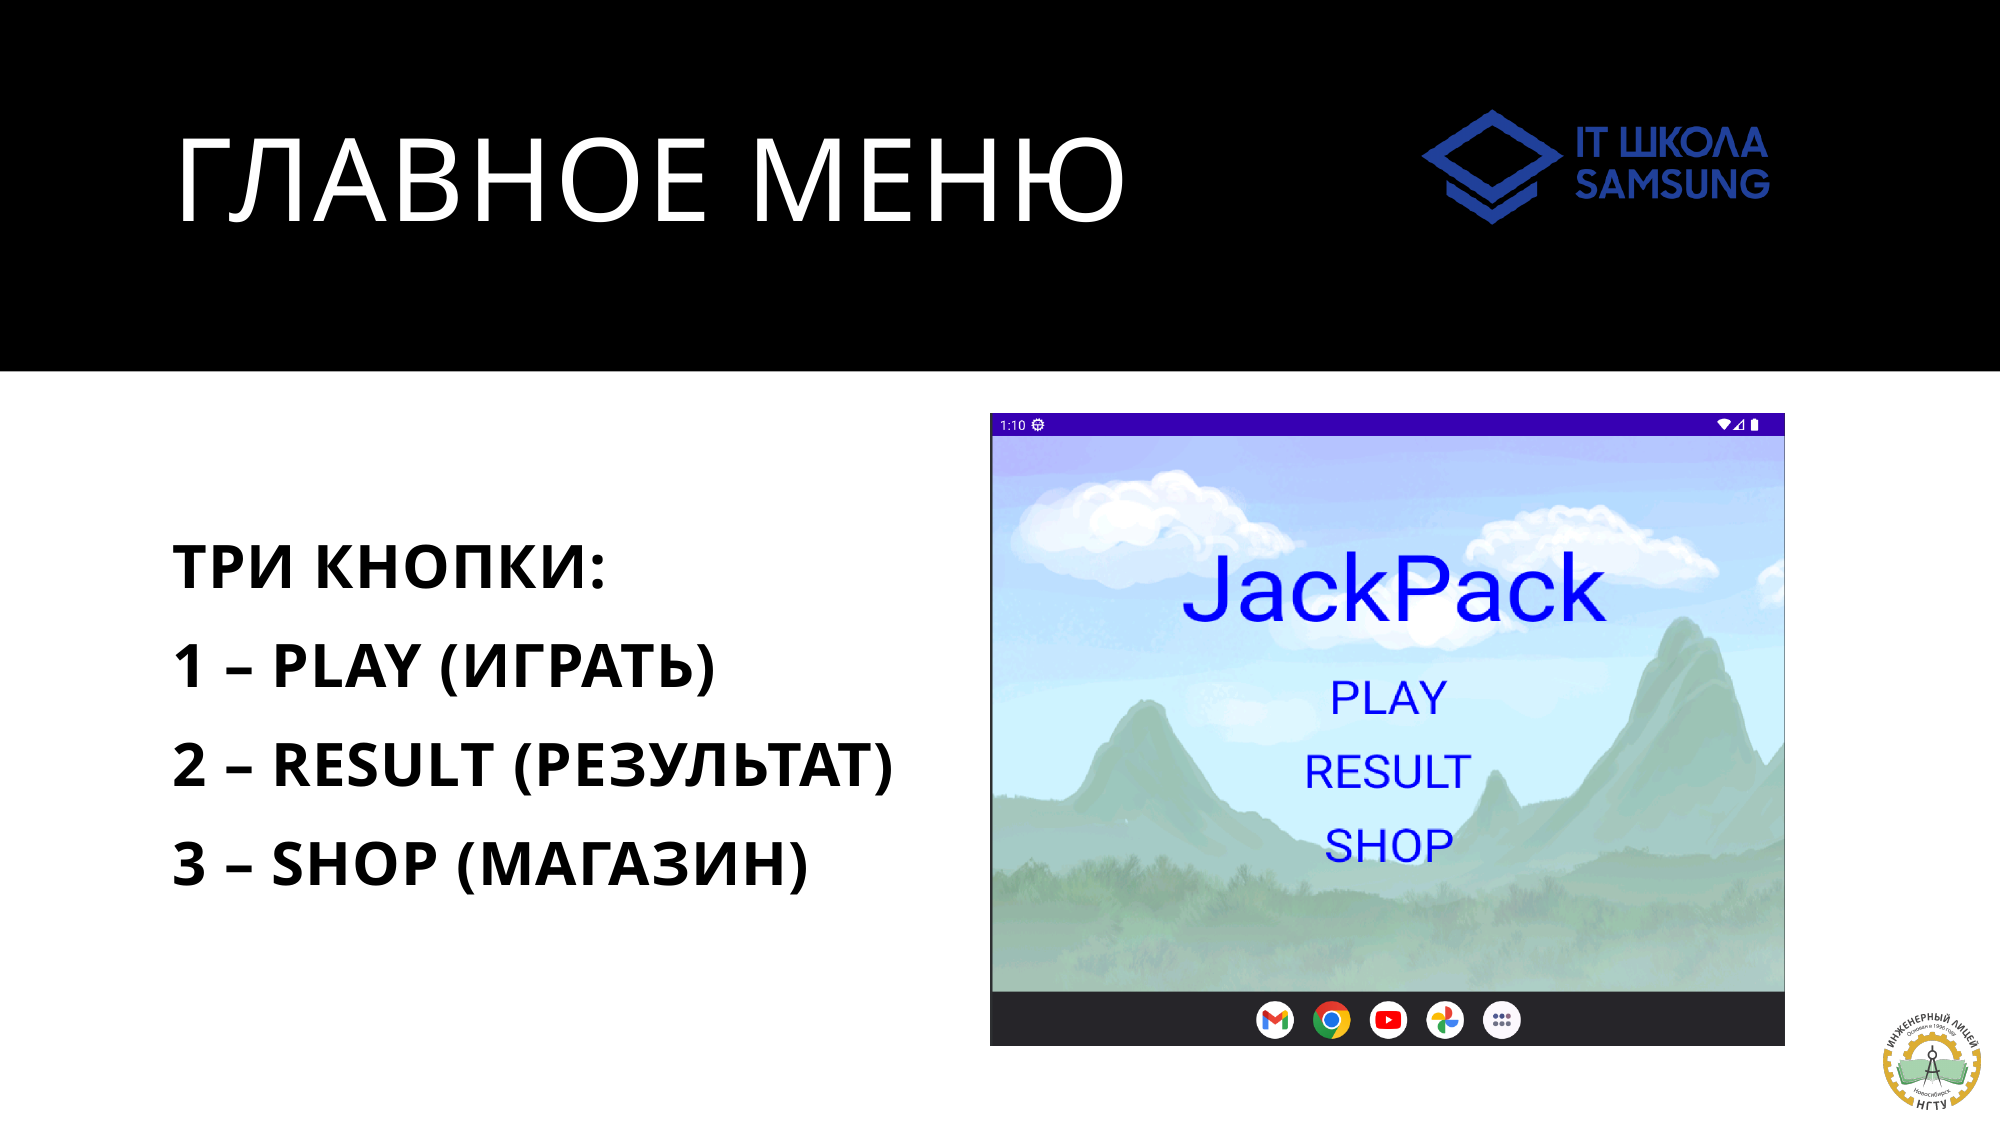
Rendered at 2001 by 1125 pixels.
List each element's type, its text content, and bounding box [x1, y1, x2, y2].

picture [1346, 79, 1843, 254]
text_box Главное МЕню [157, 79, 1149, 254]
picture [1883, 1013, 1981, 1110]
picture [990, 413, 1785, 1046]
list ТРИ КНОПКИ: 1 – PLAY (ИГРАТЬ) 2 – RESULT (РЕЗУЛЬТАТ) 3 – SHOP (МАГАЗИН) [157, 520, 910, 939]
